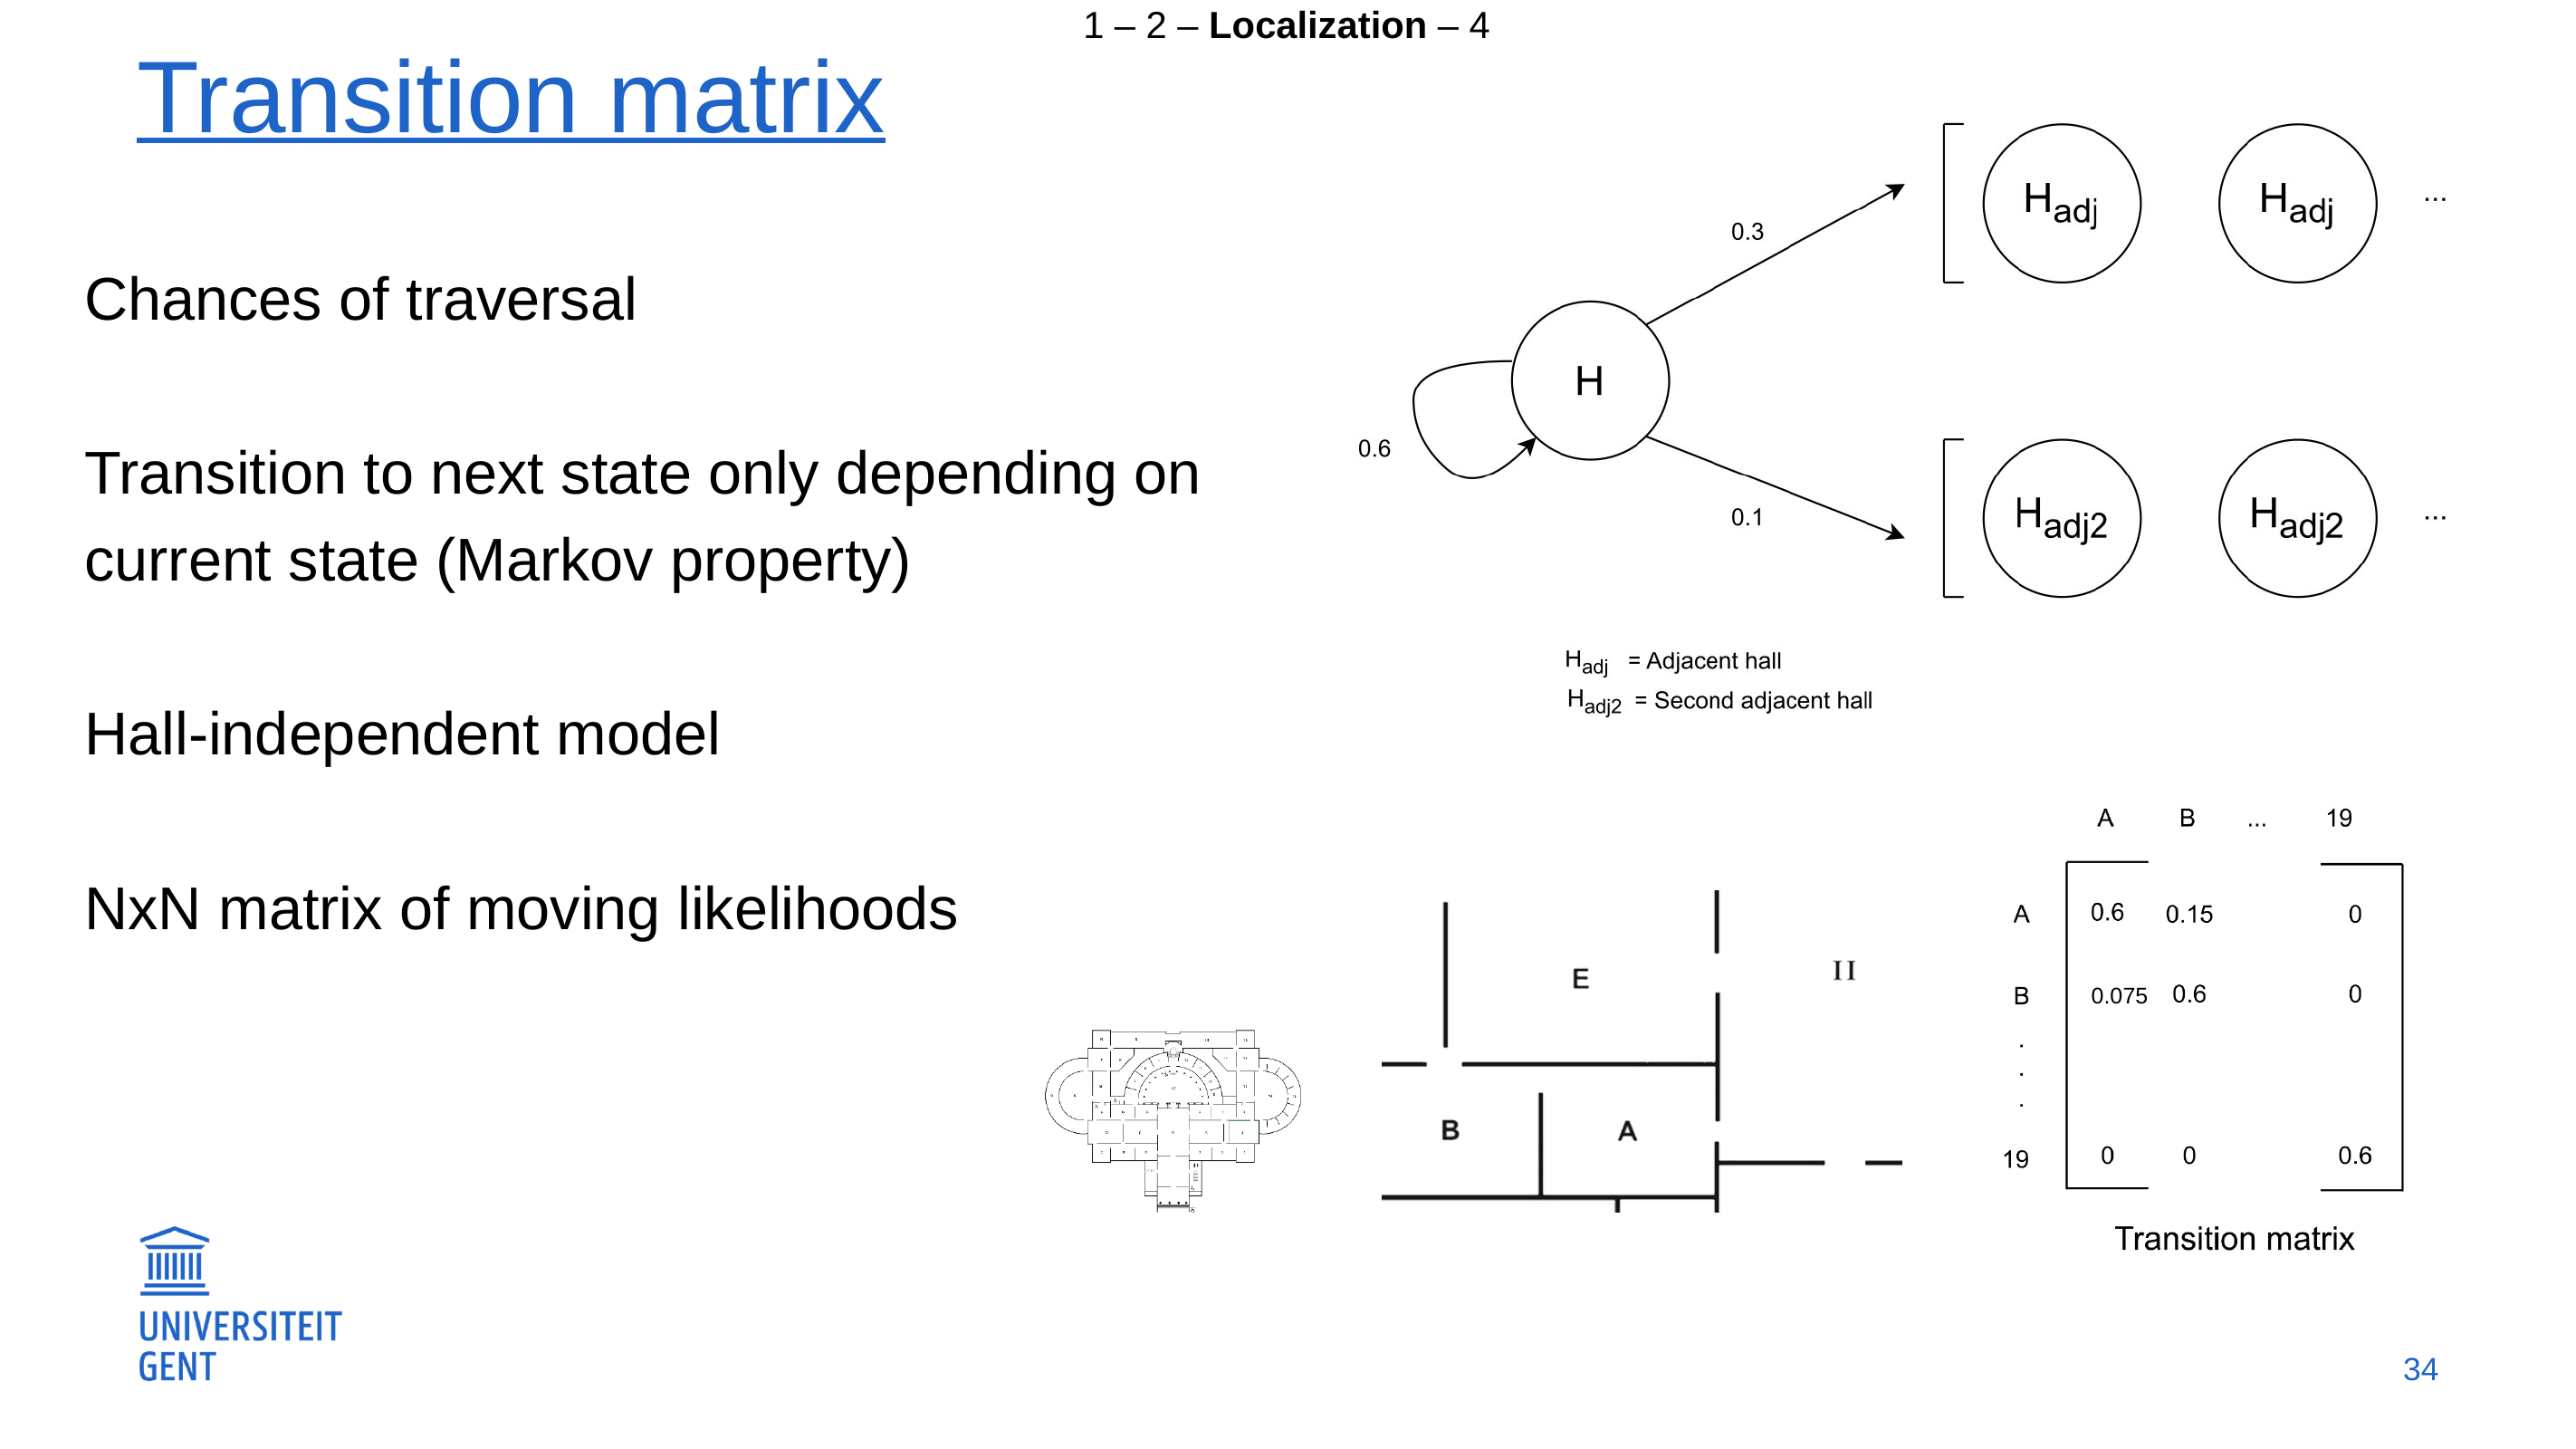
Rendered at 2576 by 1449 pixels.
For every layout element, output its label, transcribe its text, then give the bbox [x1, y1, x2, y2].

picture [1332, 121, 2477, 741]
slide_number 34 [2315, 1329, 2453, 1407]
title Transition matrix [123, 128, 1332, 166]
picture [1382, 890, 1902, 1213]
list Chances of traversal Transition to next state only depending on current state (Markov property) Hall-independent model NxN matrix of moving likelihoods [58, 238, 1313, 1233]
picture [1971, 785, 2408, 1275]
picture [1045, 1030, 1301, 1213]
picture [72, 1233, 415, 1449]
text_box 1 – 2 – Localization – 4 [120, 0, 2454, 128]
